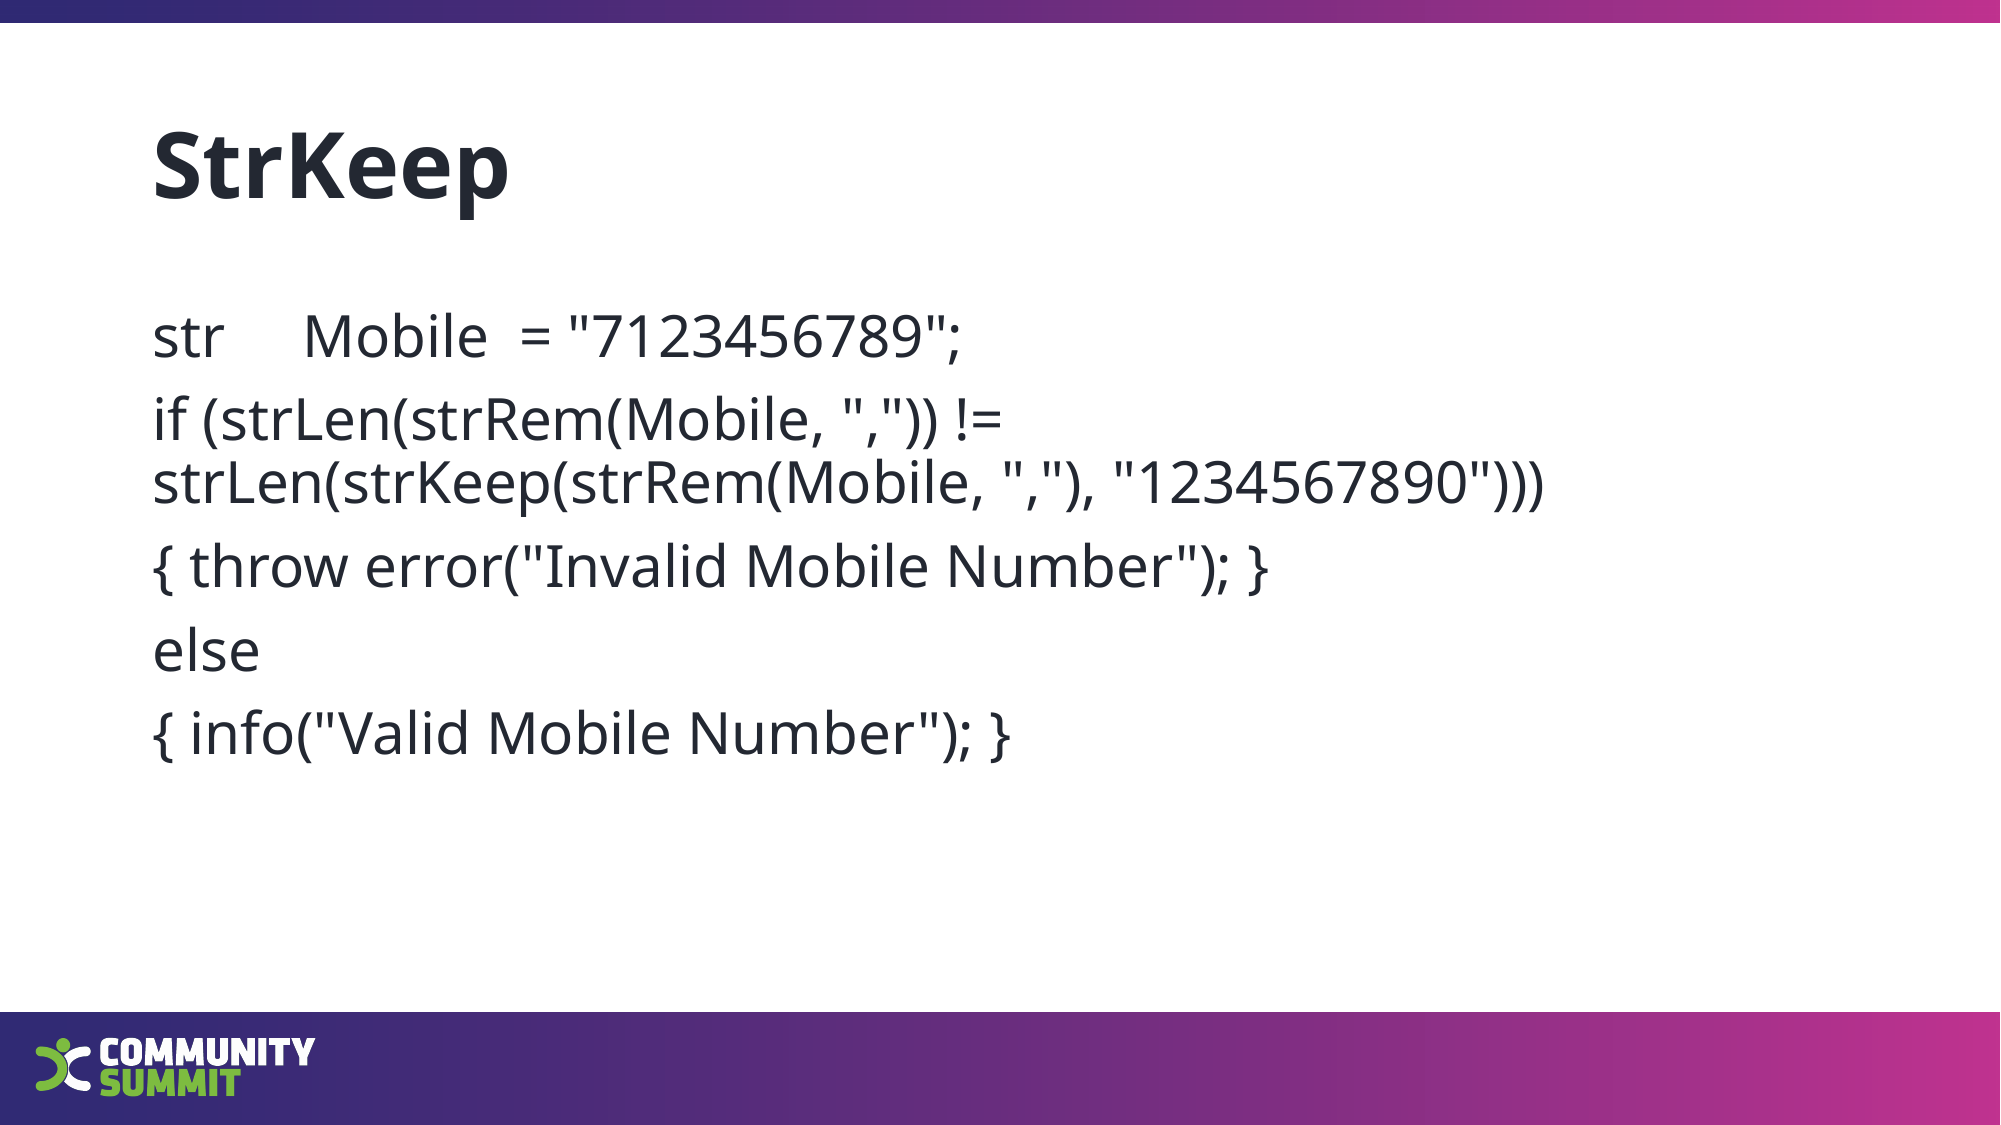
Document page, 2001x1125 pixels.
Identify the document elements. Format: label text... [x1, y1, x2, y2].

list str Mobile = "7123456789"; if (strLen(strRem(Mobile, ",")) != strLen(strKeep(strRem(Mobile, ","), "1234567890"))) { throw error("Invalid Mobile Number"); } else { info("Valid Mobile Number"); } [137, 299, 1863, 1014]
picture [0, 0, 2000, 23]
picture [0, 1012, 2000, 1125]
title StrKeep [137, 59, 1863, 278]
